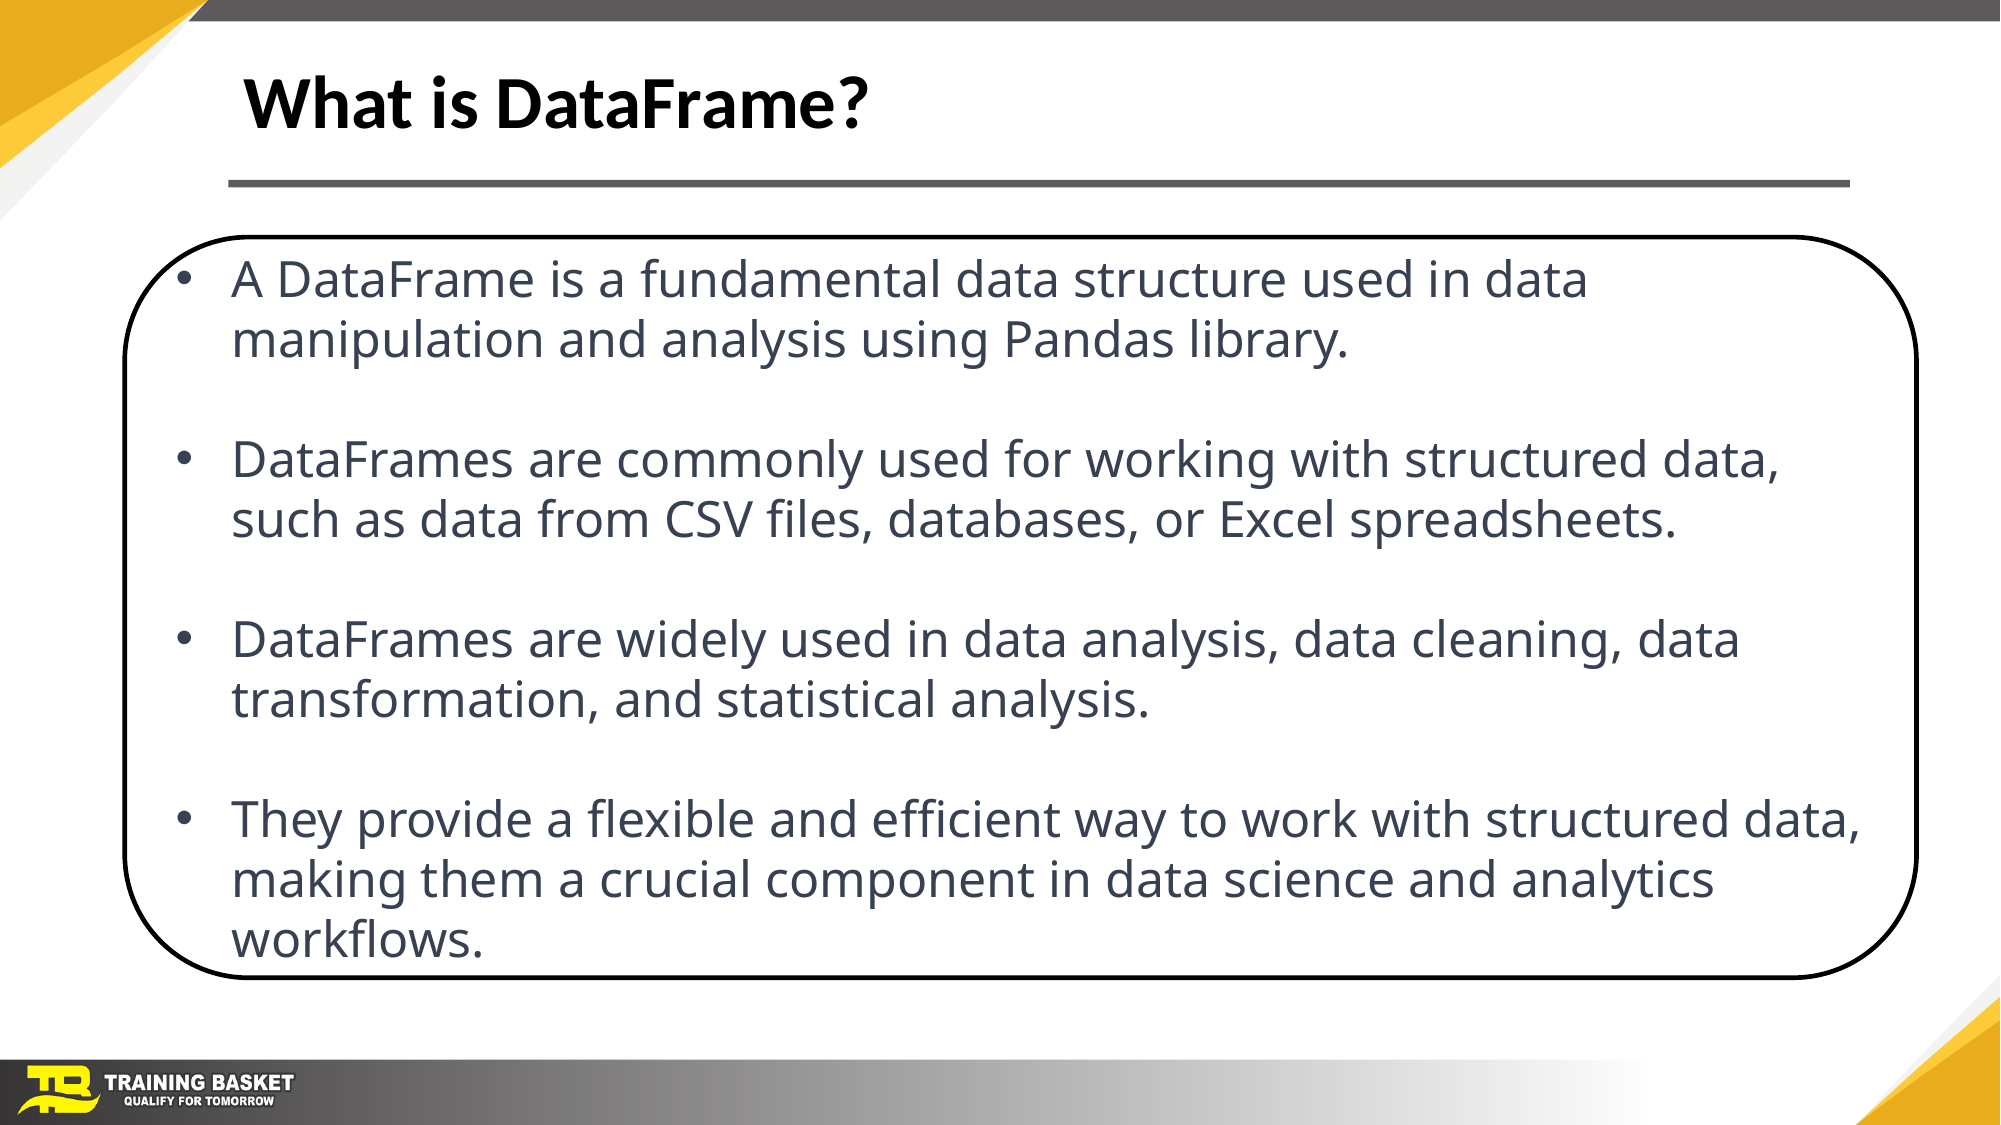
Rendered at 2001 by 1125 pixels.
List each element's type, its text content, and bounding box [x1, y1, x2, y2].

text_box [227, 179, 1851, 188]
text_box What is DataFrame? [228, 45, 1153, 151]
text_box A DataFrame is a fundamental data structure used in data manipulation and analysis using Pandas library. DataFrames are commonly used for working with structured data, such as data from CSV files, databases, or Excel spreadsheets. DataFrames are widely used in data analysis, data cleaning, data transformation, and statistical analysis. They provide a flexible and efficient way to work with structured data, making them a crucial component in data science and analytics workflows. [123, 236, 1918, 979]
picture [0, 1059, 1650, 1125]
